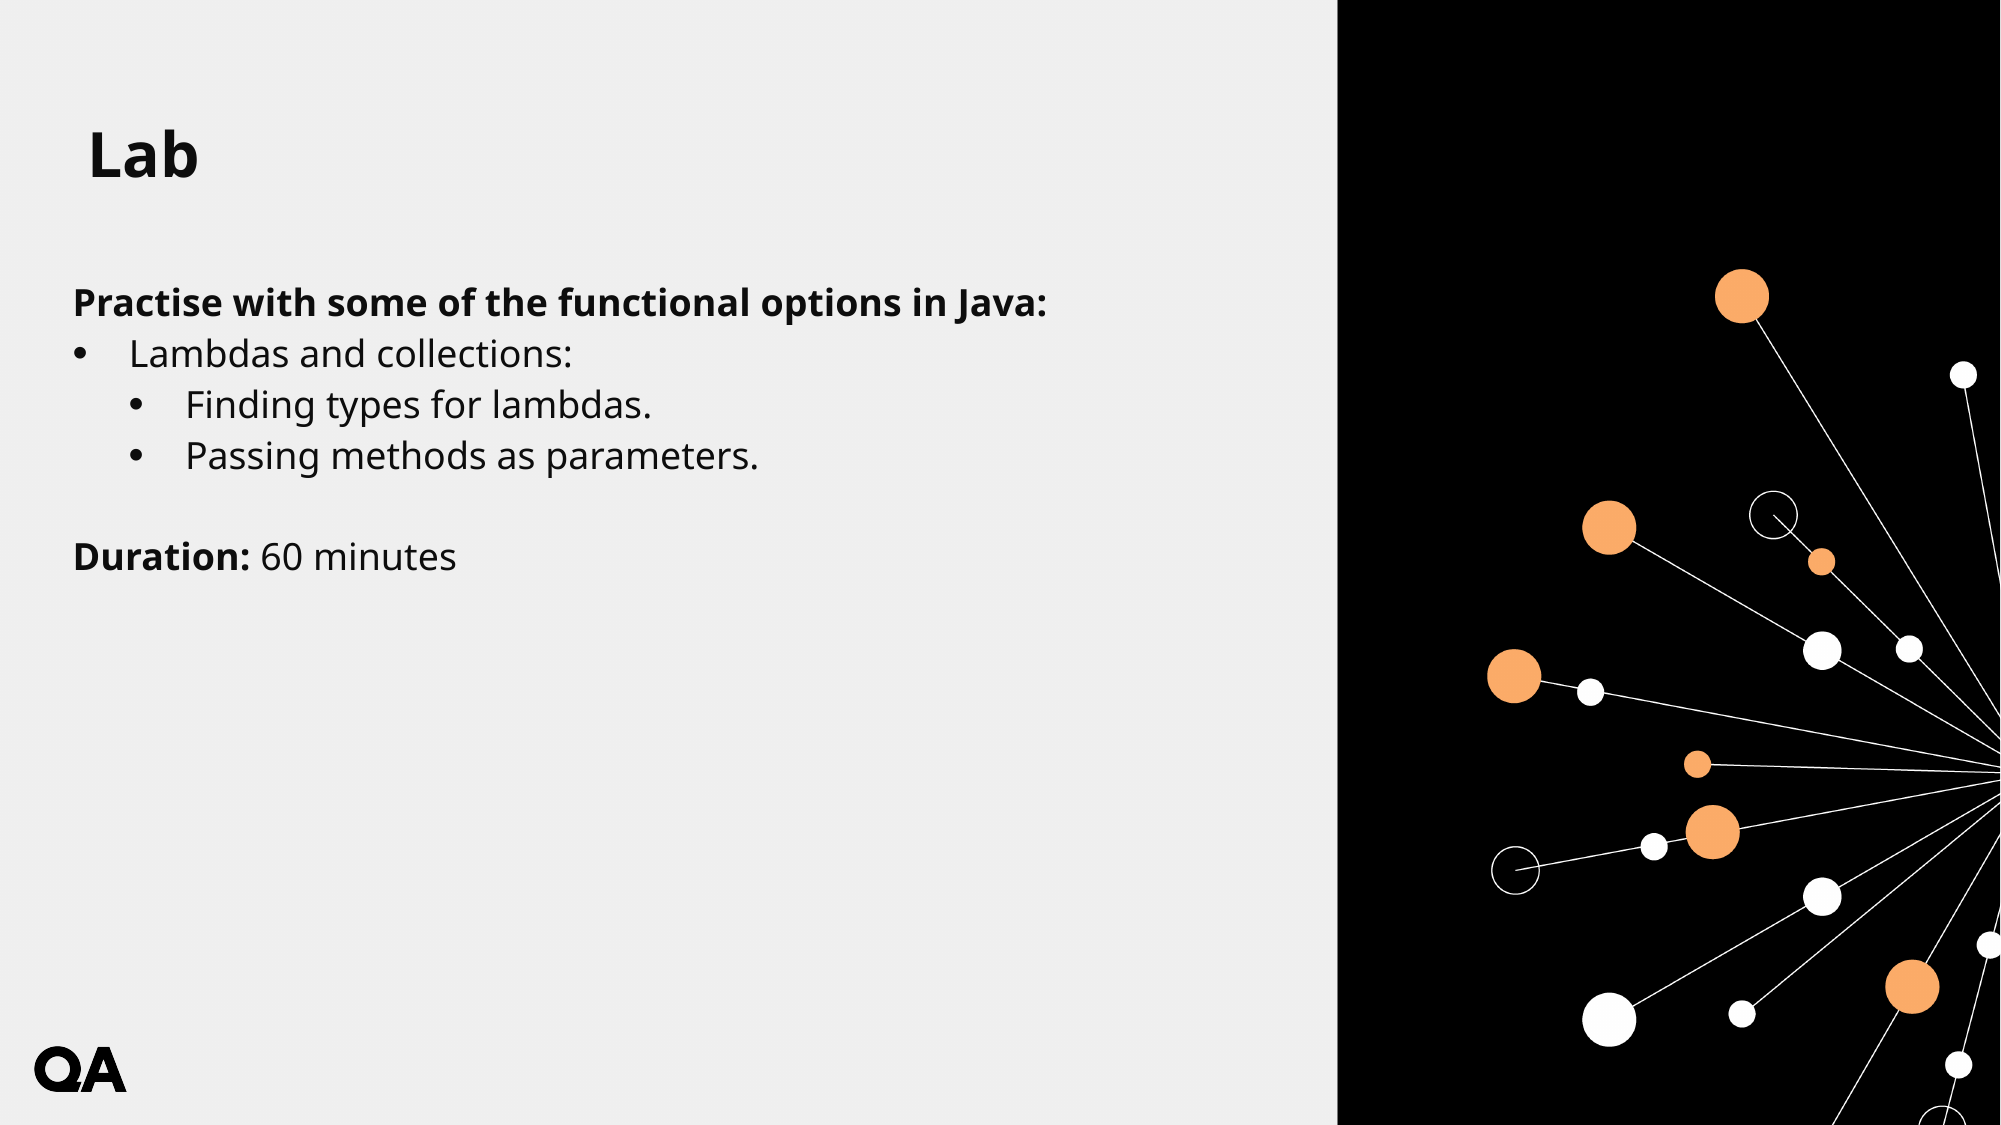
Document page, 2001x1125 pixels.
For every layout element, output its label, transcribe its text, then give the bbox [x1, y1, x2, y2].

picture [0, 0, 2001, 1125]
title Lab [72, 82, 1169, 223]
text_box Practise with some of the functional options in Java: Lambdas and collections: Finding types for lambdas. Passing methods as parameters. Duration: 60 minutes [72, 284, 1134, 743]
